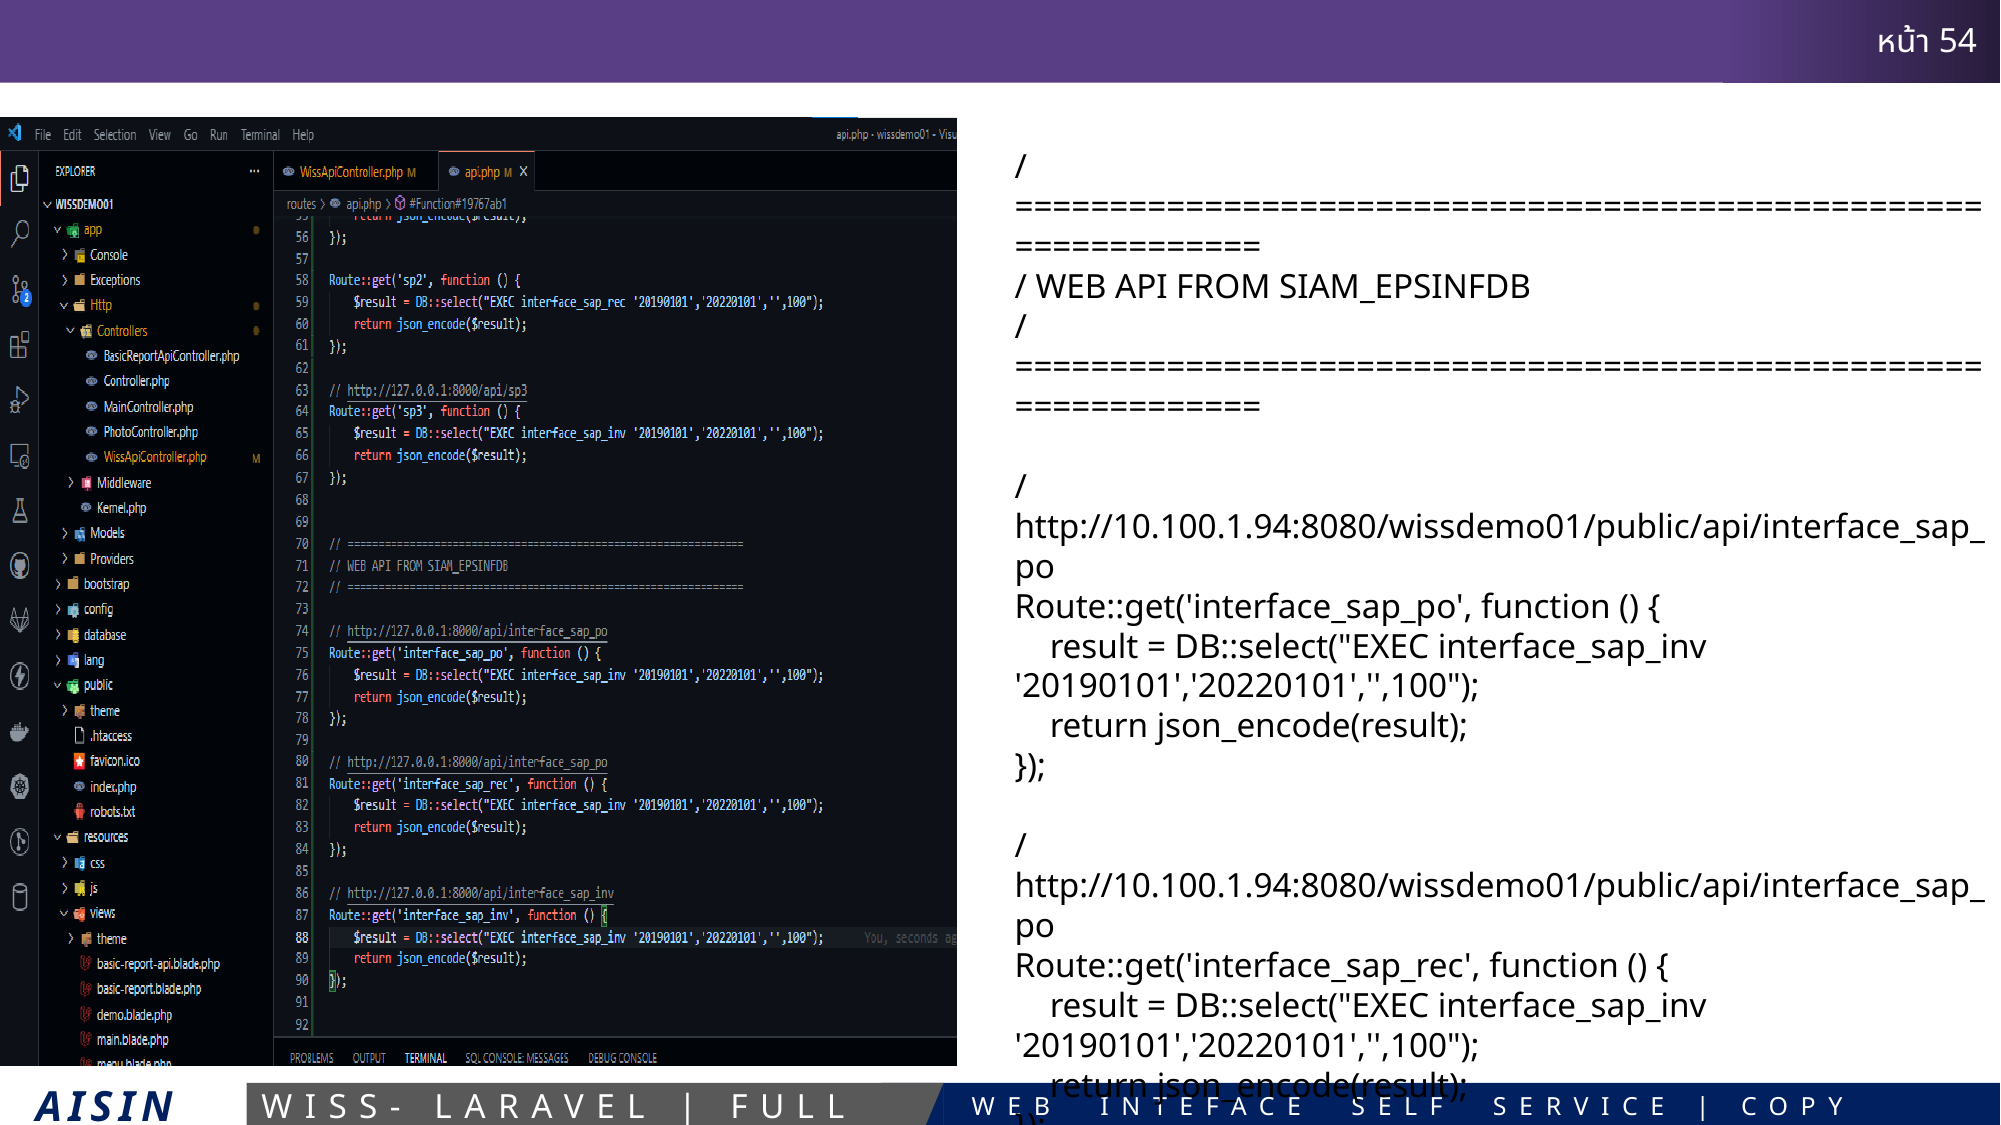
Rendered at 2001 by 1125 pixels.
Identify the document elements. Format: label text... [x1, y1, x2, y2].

text_box / ================================================================ / WEB API FROM SIAM_EPSINFDB / ================================================================ / http://10.100.1.94:8080/wissdemo01/public/api/interface_sap_po Route::get('interface_sap_po', function () { result = DB::select("EXEC interface_sap_inv '20190101','20220101','',100"); return json_encode(result); }); / http://10.100.1.94:8080/wissdemo01/public/api/interface_sap_po Route::get('interface_sap_rec', function () { result = DB::select("EXEC interface_sap_inv '20190101','20220101','',100"); return json_encode(result); }); / http://10.100.1.94:8080/wissdemo01/public/api/interface_sap_inv Route::get('interface_sap_inv', function () { result = DB::select("EXEC interface_sap_inv '20190101','20220101','',100"); return json_encode(result); }); [999, 98, 2000, 1125]
picture [0, 117, 957, 1066]
